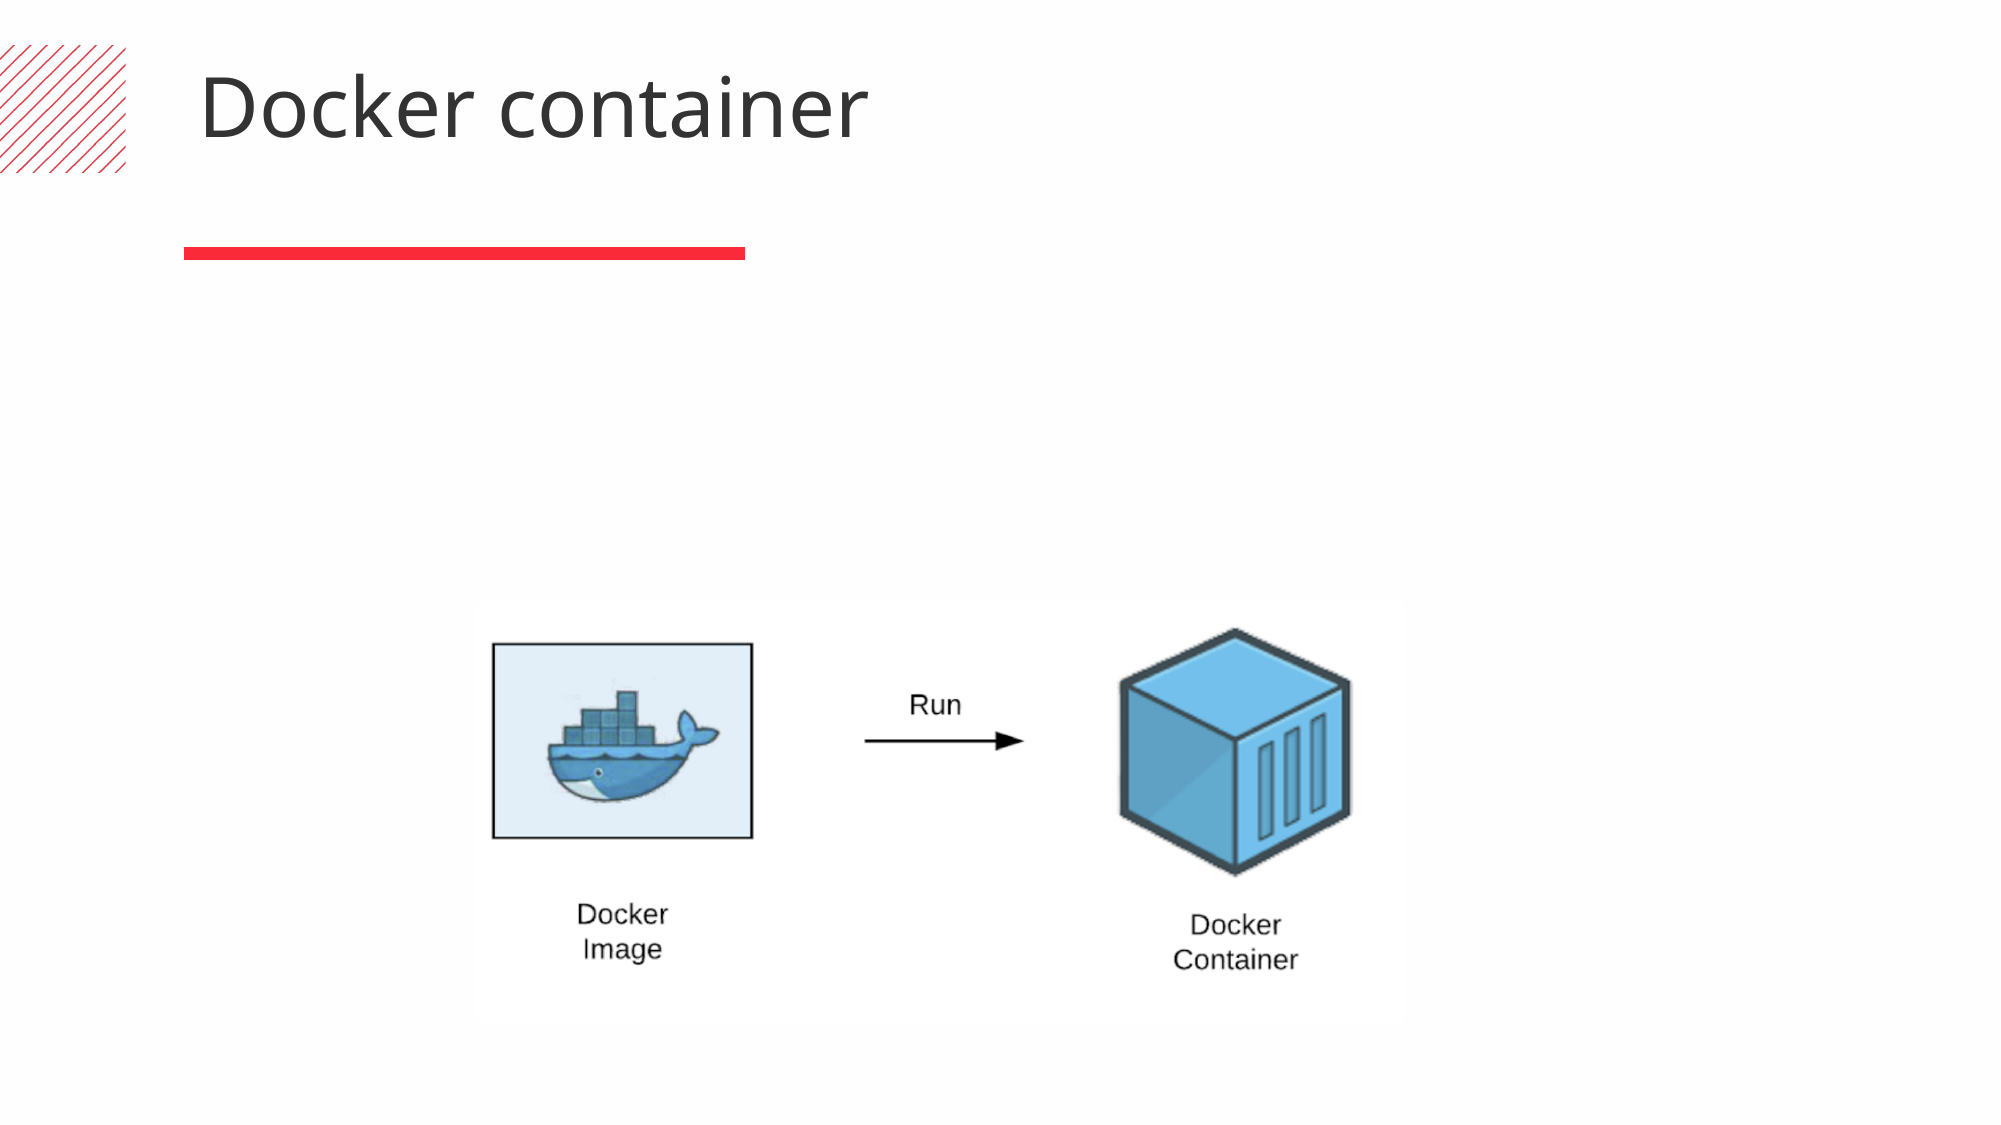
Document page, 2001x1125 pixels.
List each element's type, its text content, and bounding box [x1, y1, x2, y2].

picture [0, 45, 126, 173]
list Docker container [183, 58, 1780, 194]
picture [475, 602, 1406, 1023]
